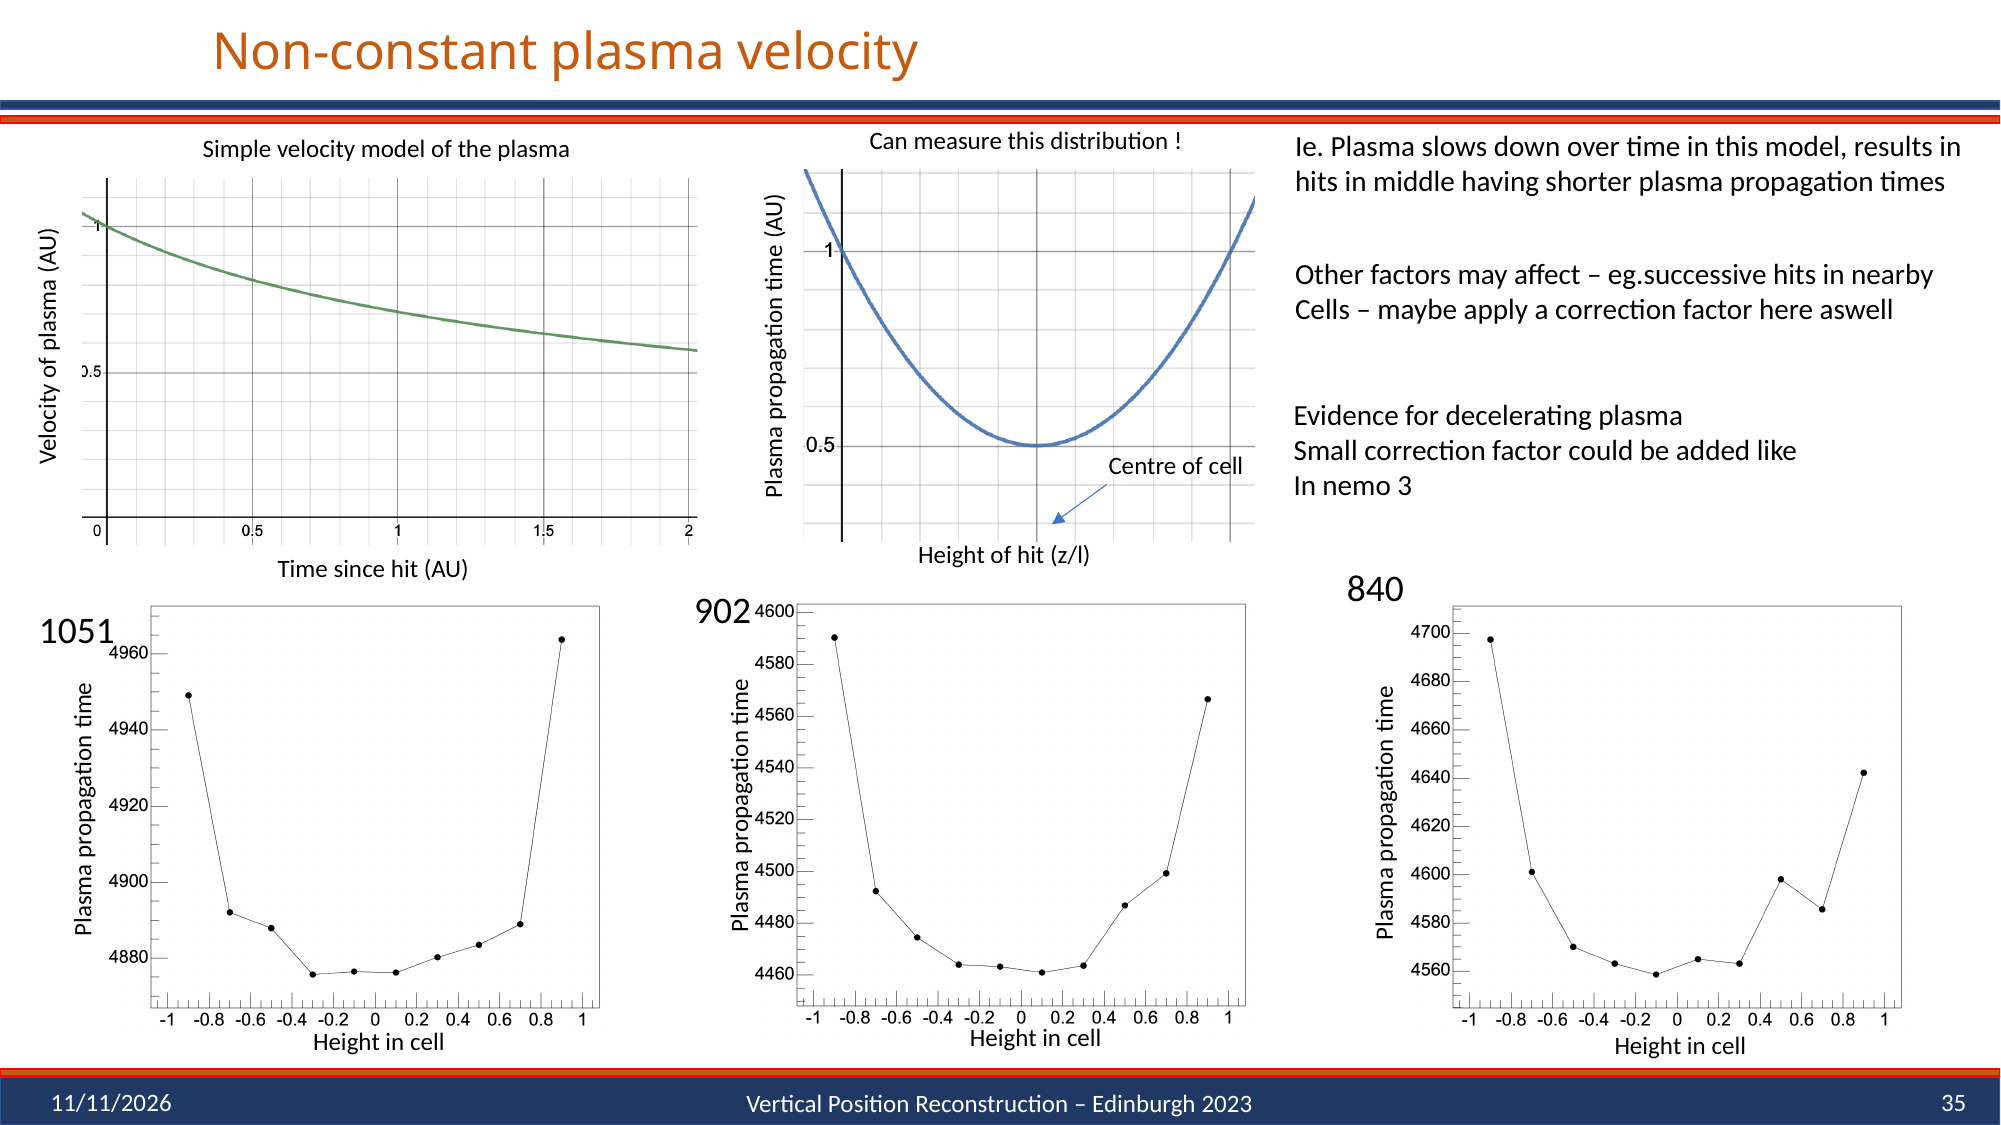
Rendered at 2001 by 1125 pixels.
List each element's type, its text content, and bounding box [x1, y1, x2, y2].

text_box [1051, 484, 1107, 525]
text_box Plasma propagation time (AU) [749, 179, 795, 514]
text_box Plasma propagation time [59, 667, 103, 952]
picture [803, 169, 1255, 542]
text_box Plasma propagation time [715, 663, 749, 948]
text_box Velocity of plasma (AU) [23, 213, 69, 480]
text_box Height in cell [955, 1039, 1123, 1059]
text_box 840 [1332, 556, 1419, 616]
text_box Height in cell [1599, 1041, 1767, 1067]
text_box Height of hit (z/l) [903, 542, 1106, 577]
footer Vertical Position Reconstruction – Edinburgh 2023 [662, 1072, 1338, 1125]
text_box Can measure this distribution ! [854, 117, 1204, 163]
picture [103, 601, 605, 1041]
title Non-constant plasma velocity [197, 17, 1907, 89]
text_box Ie. Plasma slows down over time in this model, results in hits in middle having shorter plasma propagation times [1280, 120, 1982, 205]
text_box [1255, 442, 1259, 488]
text_box 1051 [24, 599, 130, 659]
slide_number 35 [1531, 1071, 1982, 1125]
text_box Time since hit (AU) [262, 545, 485, 590]
text_box Height in cell [298, 1041, 466, 1063]
picture [749, 599, 1251, 1039]
text_box Simple velocity model of the plasma [187, 125, 592, 170]
text_box Plasma propagation time [1360, 671, 1405, 956]
text_box 902 [679, 578, 767, 639]
text_box Other factors may affect – eg.successive hits in nearby Cells – maybe apply a correction factor here aswell [1280, 247, 1982, 333]
text_box Evidence for decelerating plasma Small correction factor could be added like In nemo 3 [1278, 389, 1819, 509]
picture [1405, 601, 1907, 1041]
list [82, 178, 698, 545]
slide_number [35, 1071, 486, 1125]
